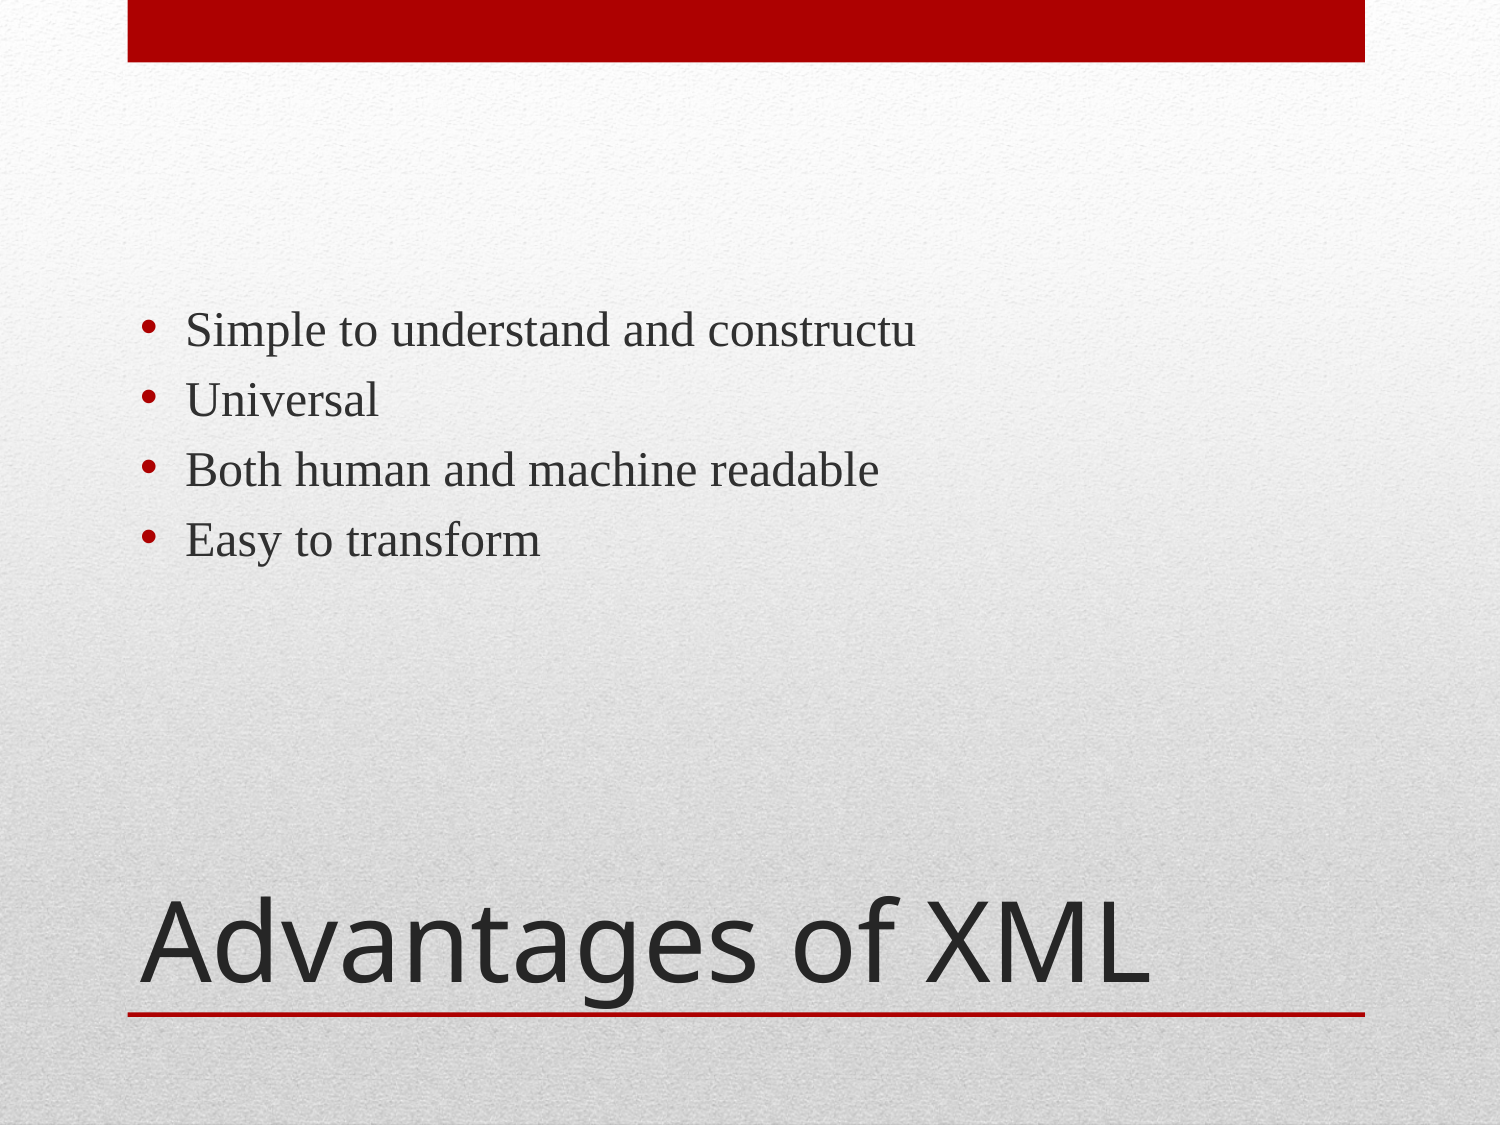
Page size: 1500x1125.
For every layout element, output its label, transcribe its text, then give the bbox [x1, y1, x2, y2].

list Simple to understand and constructu Universal Both human and machine readable Easy to transform [125, 112, 1363, 750]
title Advantages of XML [125, 750, 1238, 1013]
